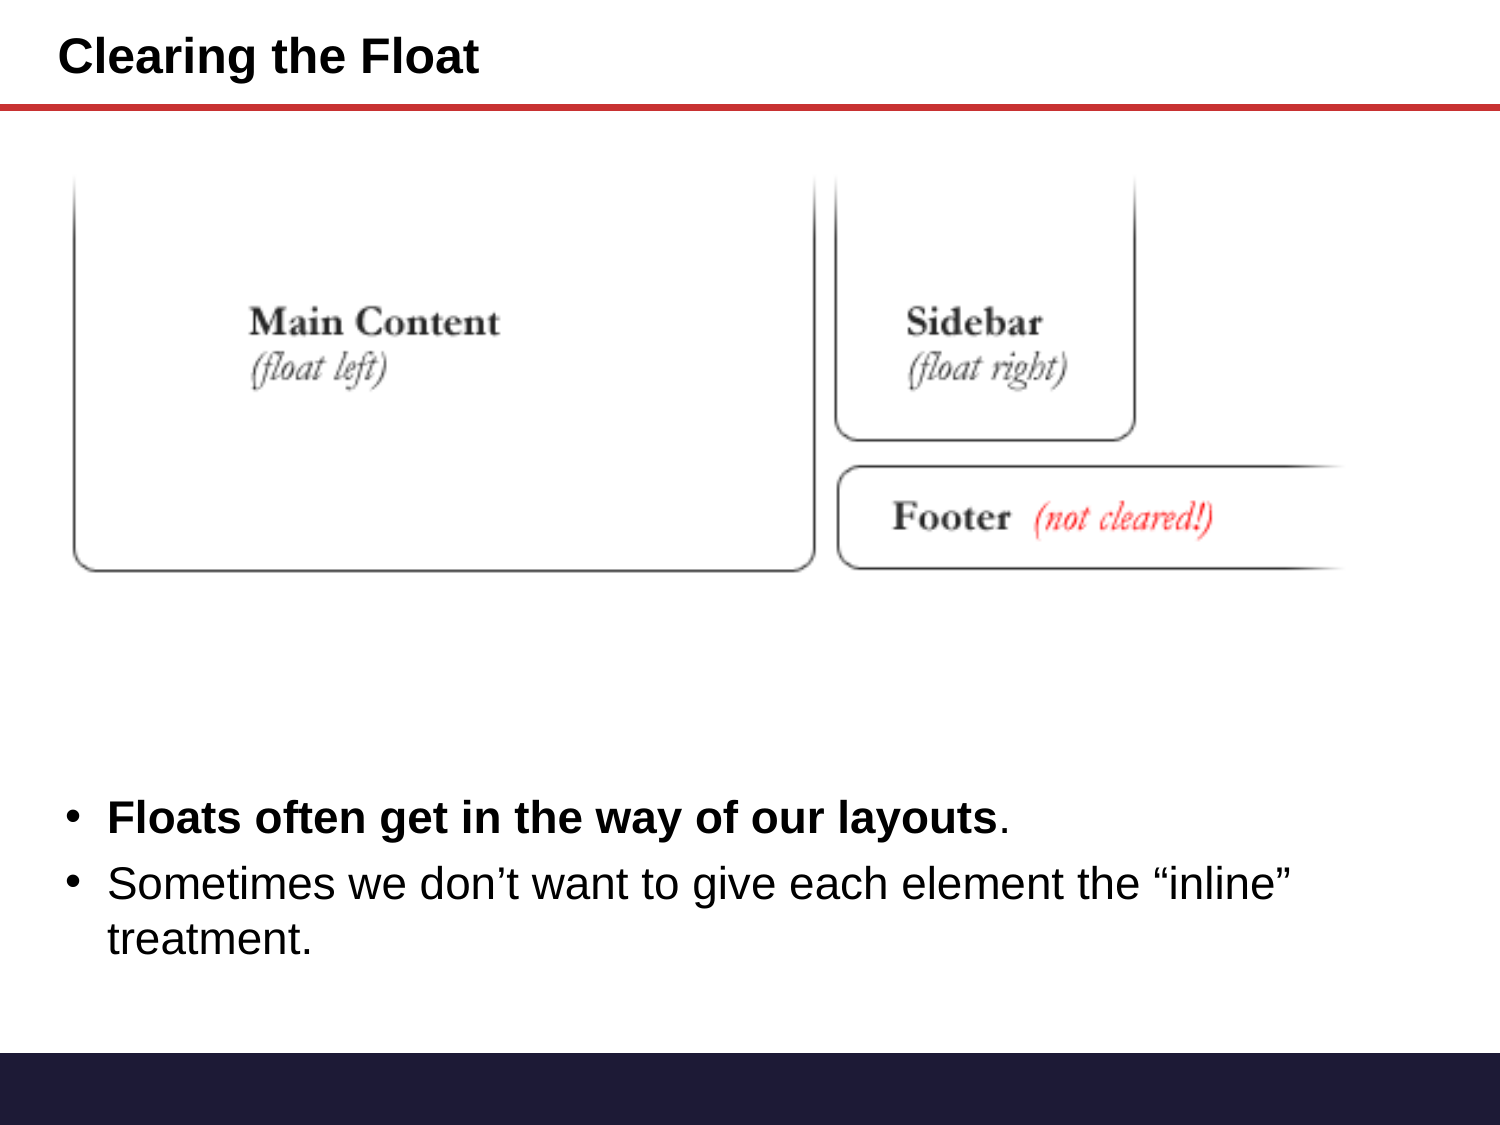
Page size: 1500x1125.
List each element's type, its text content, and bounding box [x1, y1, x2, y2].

picture [49, 162, 1471, 625]
text_box Floats often get in the way of our layouts. Sometimes we don’t want to give each element the “inline” treatment. [49, 772, 1463, 979]
text_box Clearing the Float [50, 16, 913, 91]
